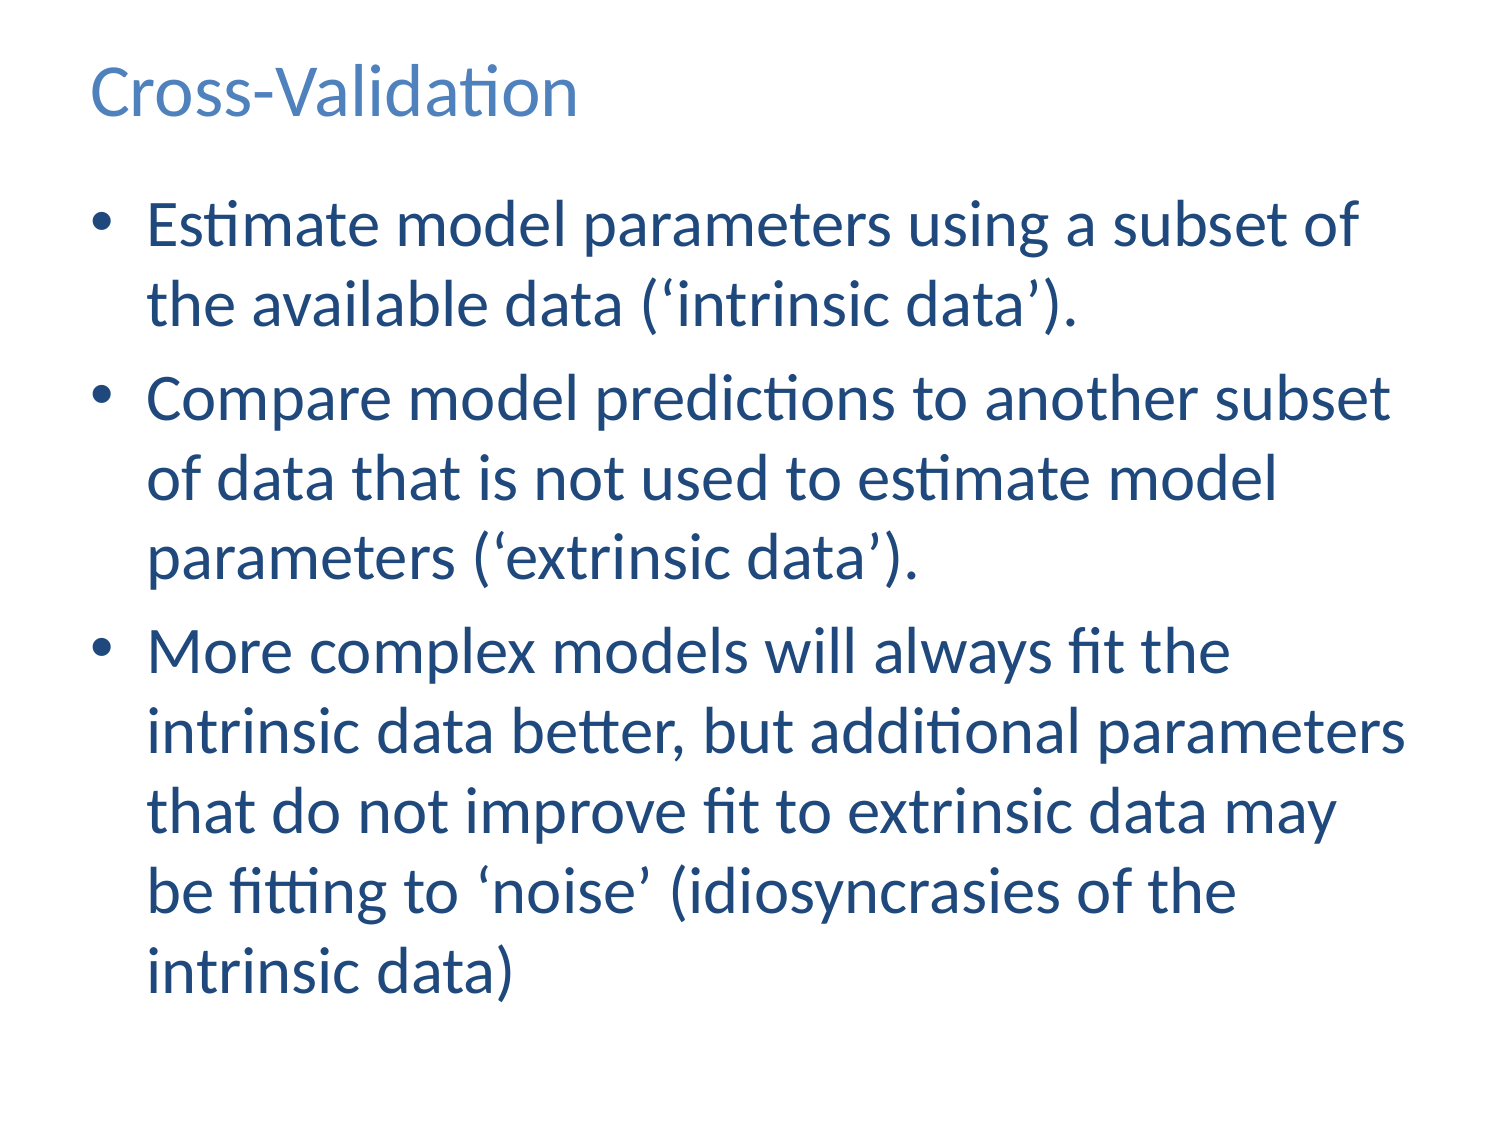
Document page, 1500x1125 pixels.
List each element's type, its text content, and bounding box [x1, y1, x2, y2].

title Cross-Validation [75, 30, 1425, 144]
list Estimate model parameters using a subset of the available data (‘intrinsic data’). Compare model predictions to another subset of data that is not used to estimate model parameters (‘extrinsic data’). More complex models will always fit the intrinsic data better, but additional parameters that do not improve fit to extrinsic data may be fitting to ‘noise’ (idiosyncrasies of the intrinsic data) [75, 172, 1425, 1090]
